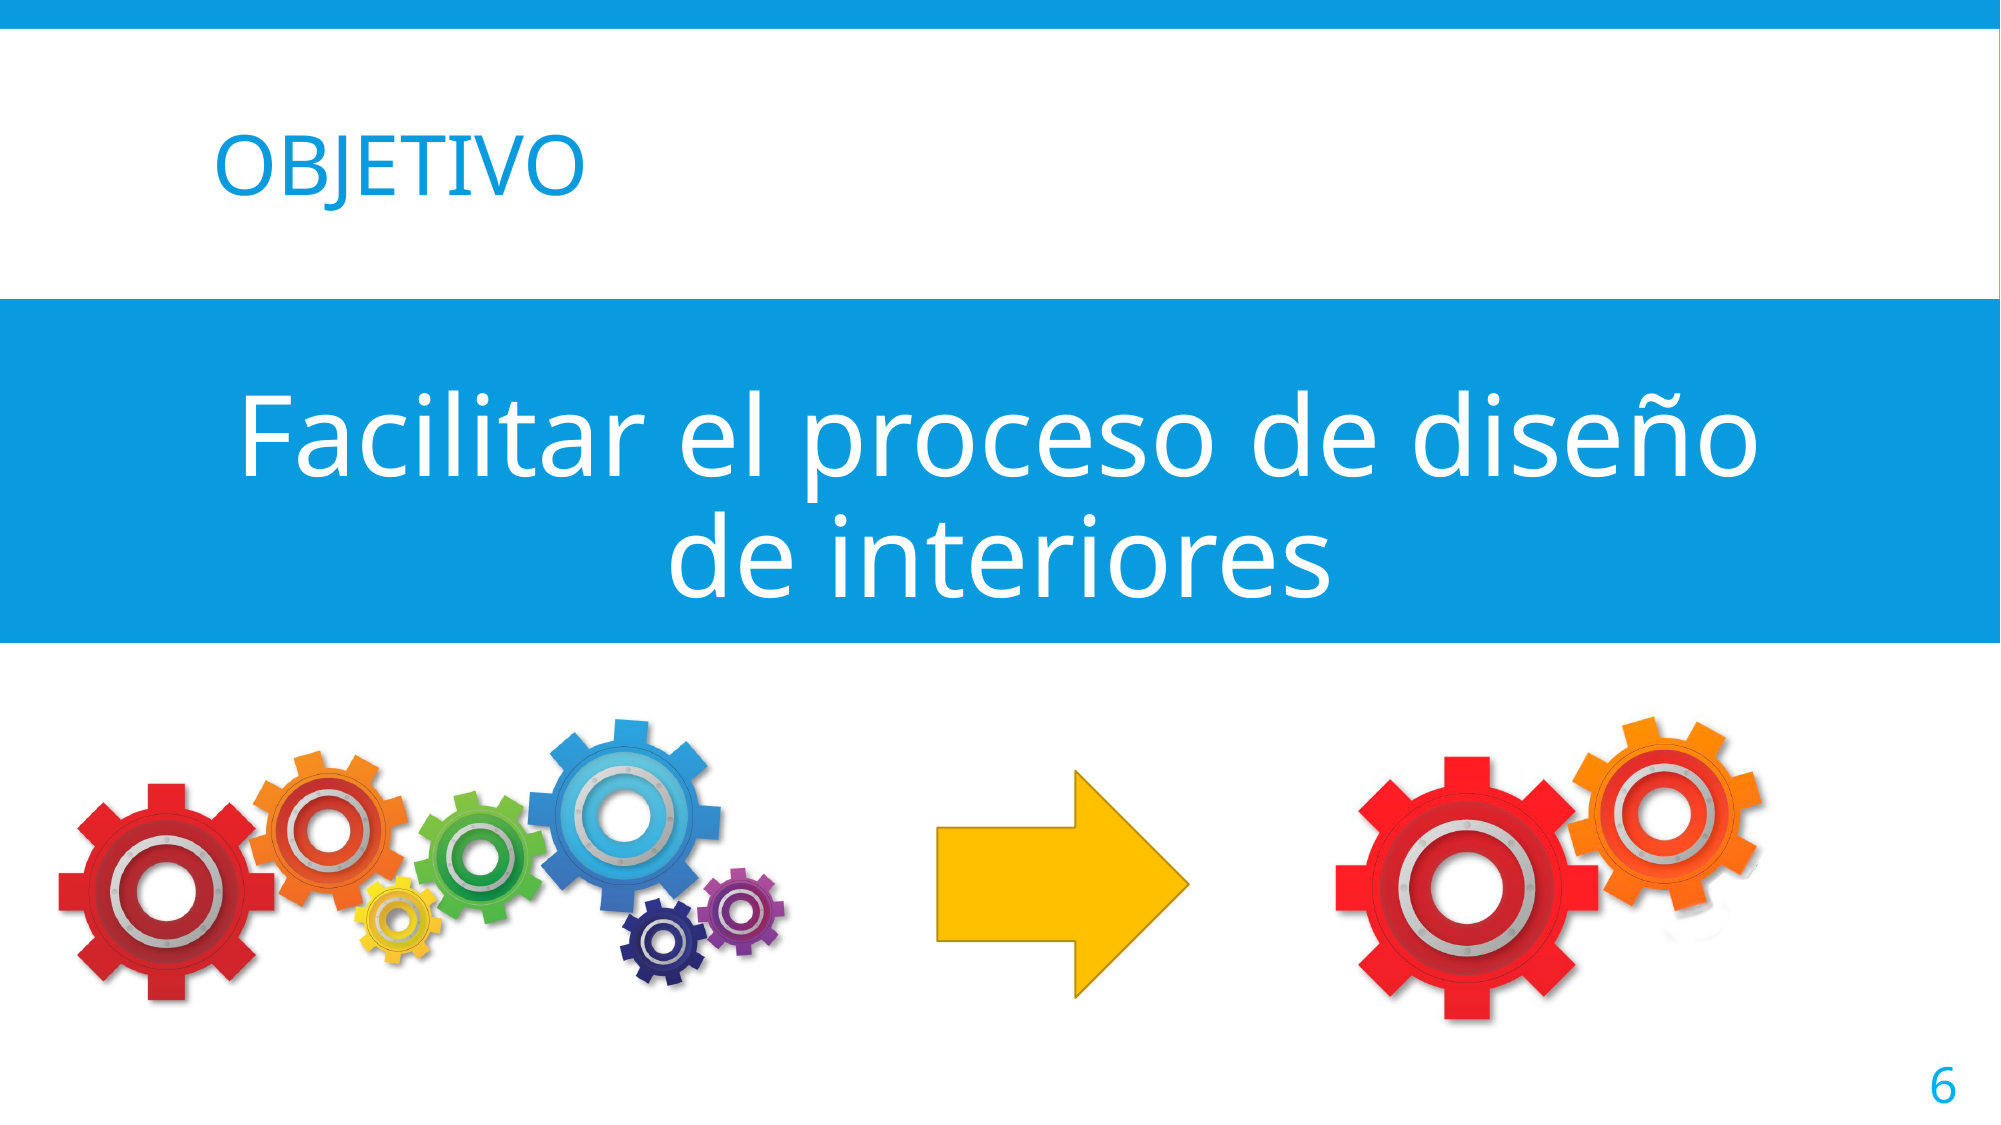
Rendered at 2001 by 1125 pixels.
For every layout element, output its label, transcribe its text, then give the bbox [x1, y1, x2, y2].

list Facilitar el proceso de diseño de interiores [197, 371, 1803, 641]
title OBJETIVO [197, 46, 1803, 295]
picture [0, 644, 2000, 1125]
